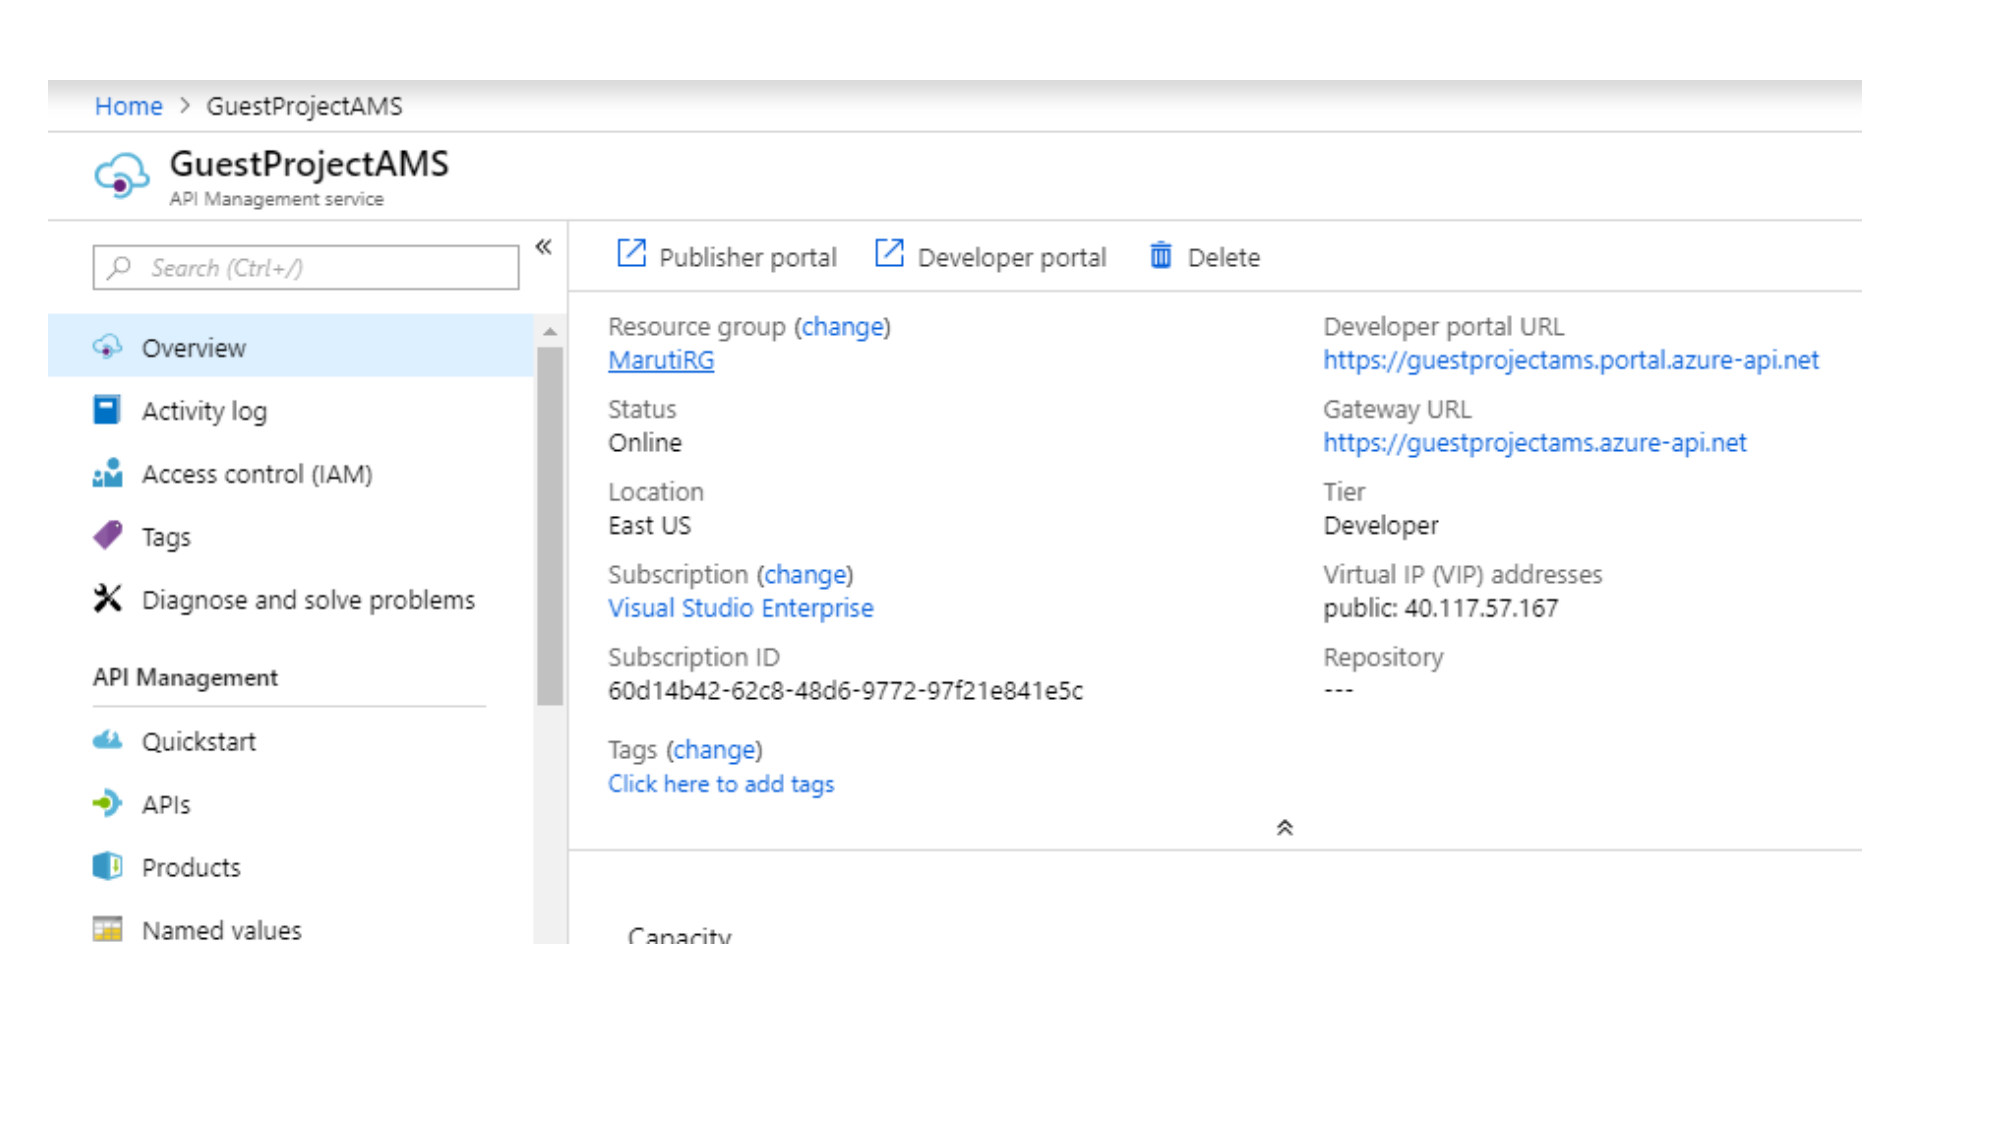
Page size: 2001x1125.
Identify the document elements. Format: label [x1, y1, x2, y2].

picture [48, 80, 1862, 945]
